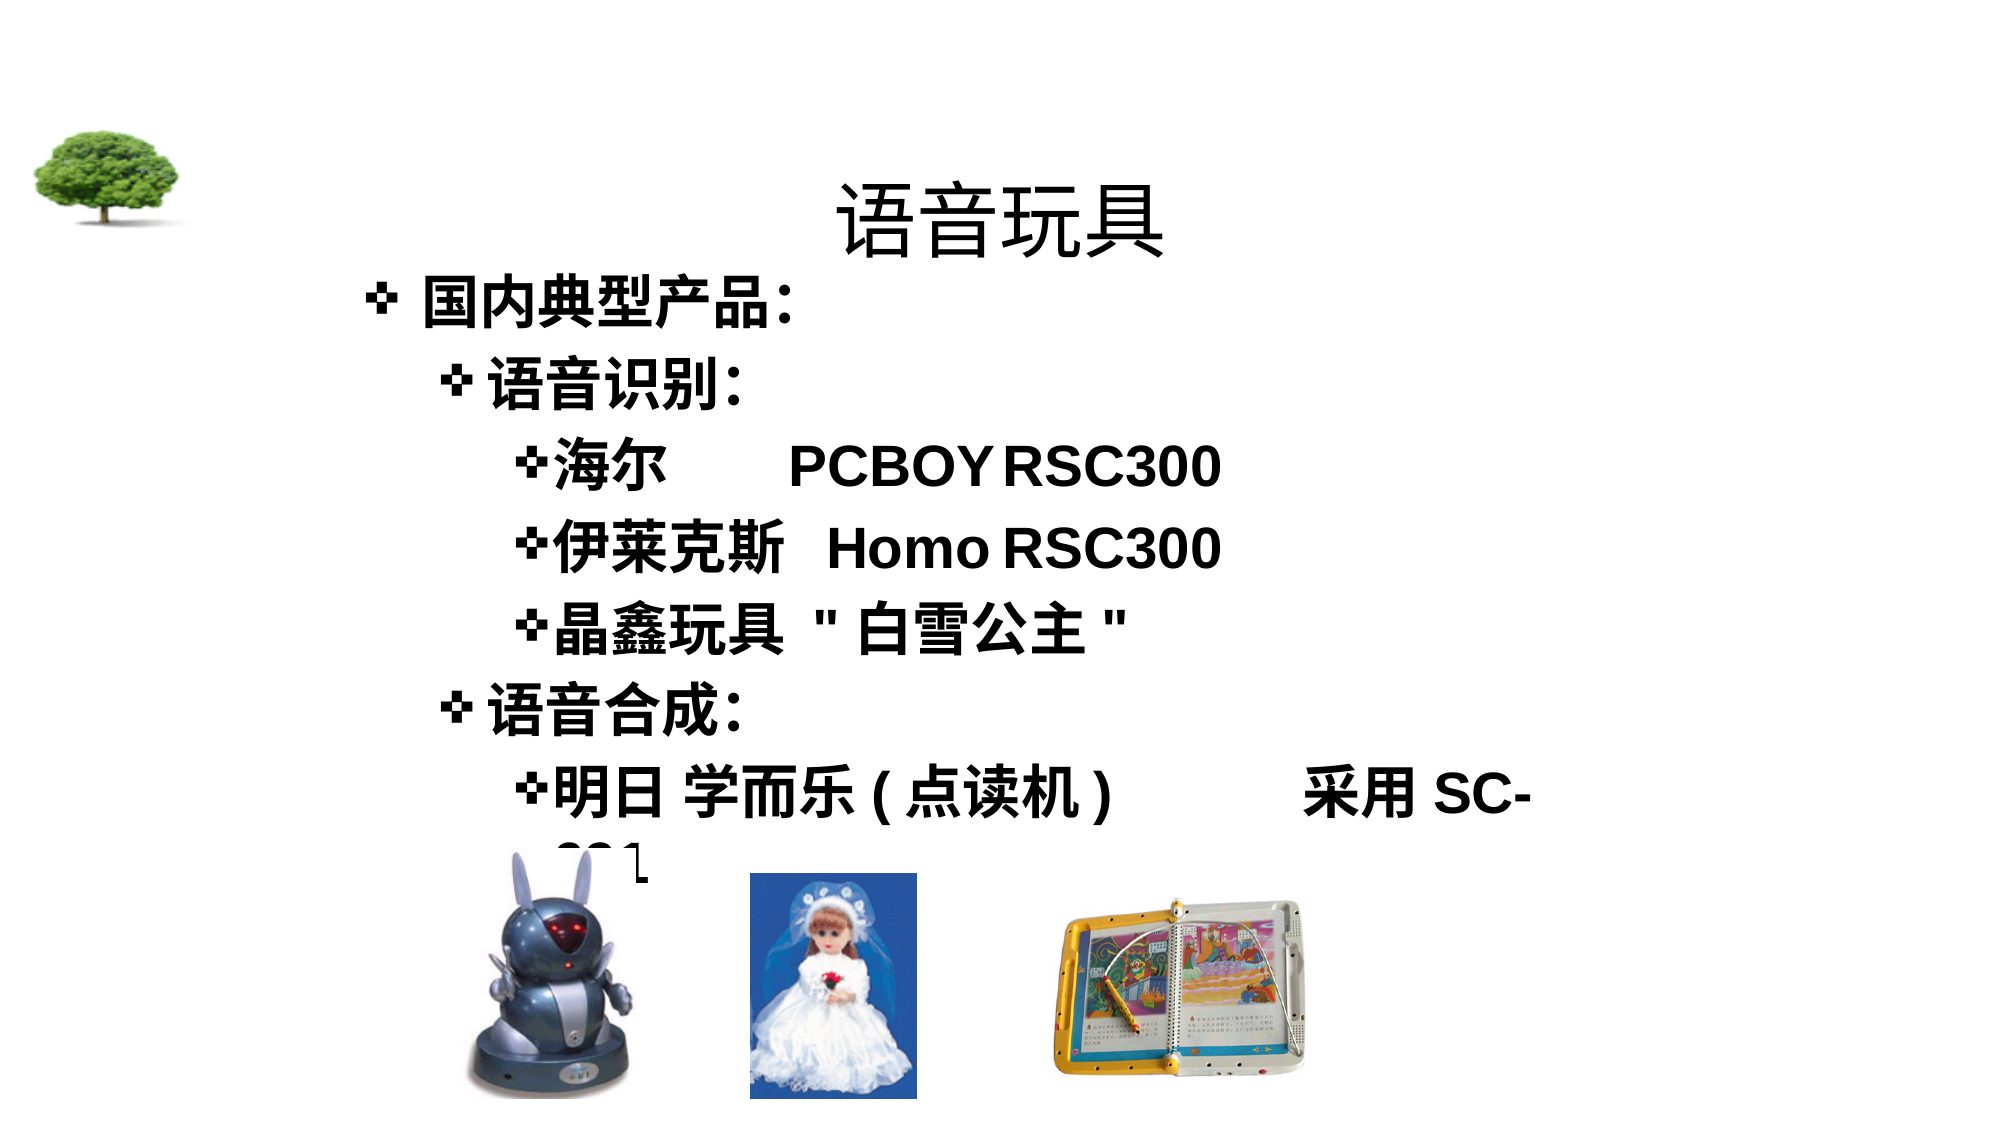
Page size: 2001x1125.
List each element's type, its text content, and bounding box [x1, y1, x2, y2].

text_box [1049, 898, 1313, 1084]
picture [462, 848, 636, 1099]
title 语音玩具 [137, 59, 1863, 278]
picture [749, 873, 917, 1099]
picture [23, 117, 137, 233]
text_box 国内典型产品： 语音识别： 海尔 PCBOY RSC300 伊莱克斯 Homo RSC300 晶鑫玩具 "白雪公主" 语音合成： 明日 学而乐(点读机) 采用SC-691 [350, 257, 1626, 796]
